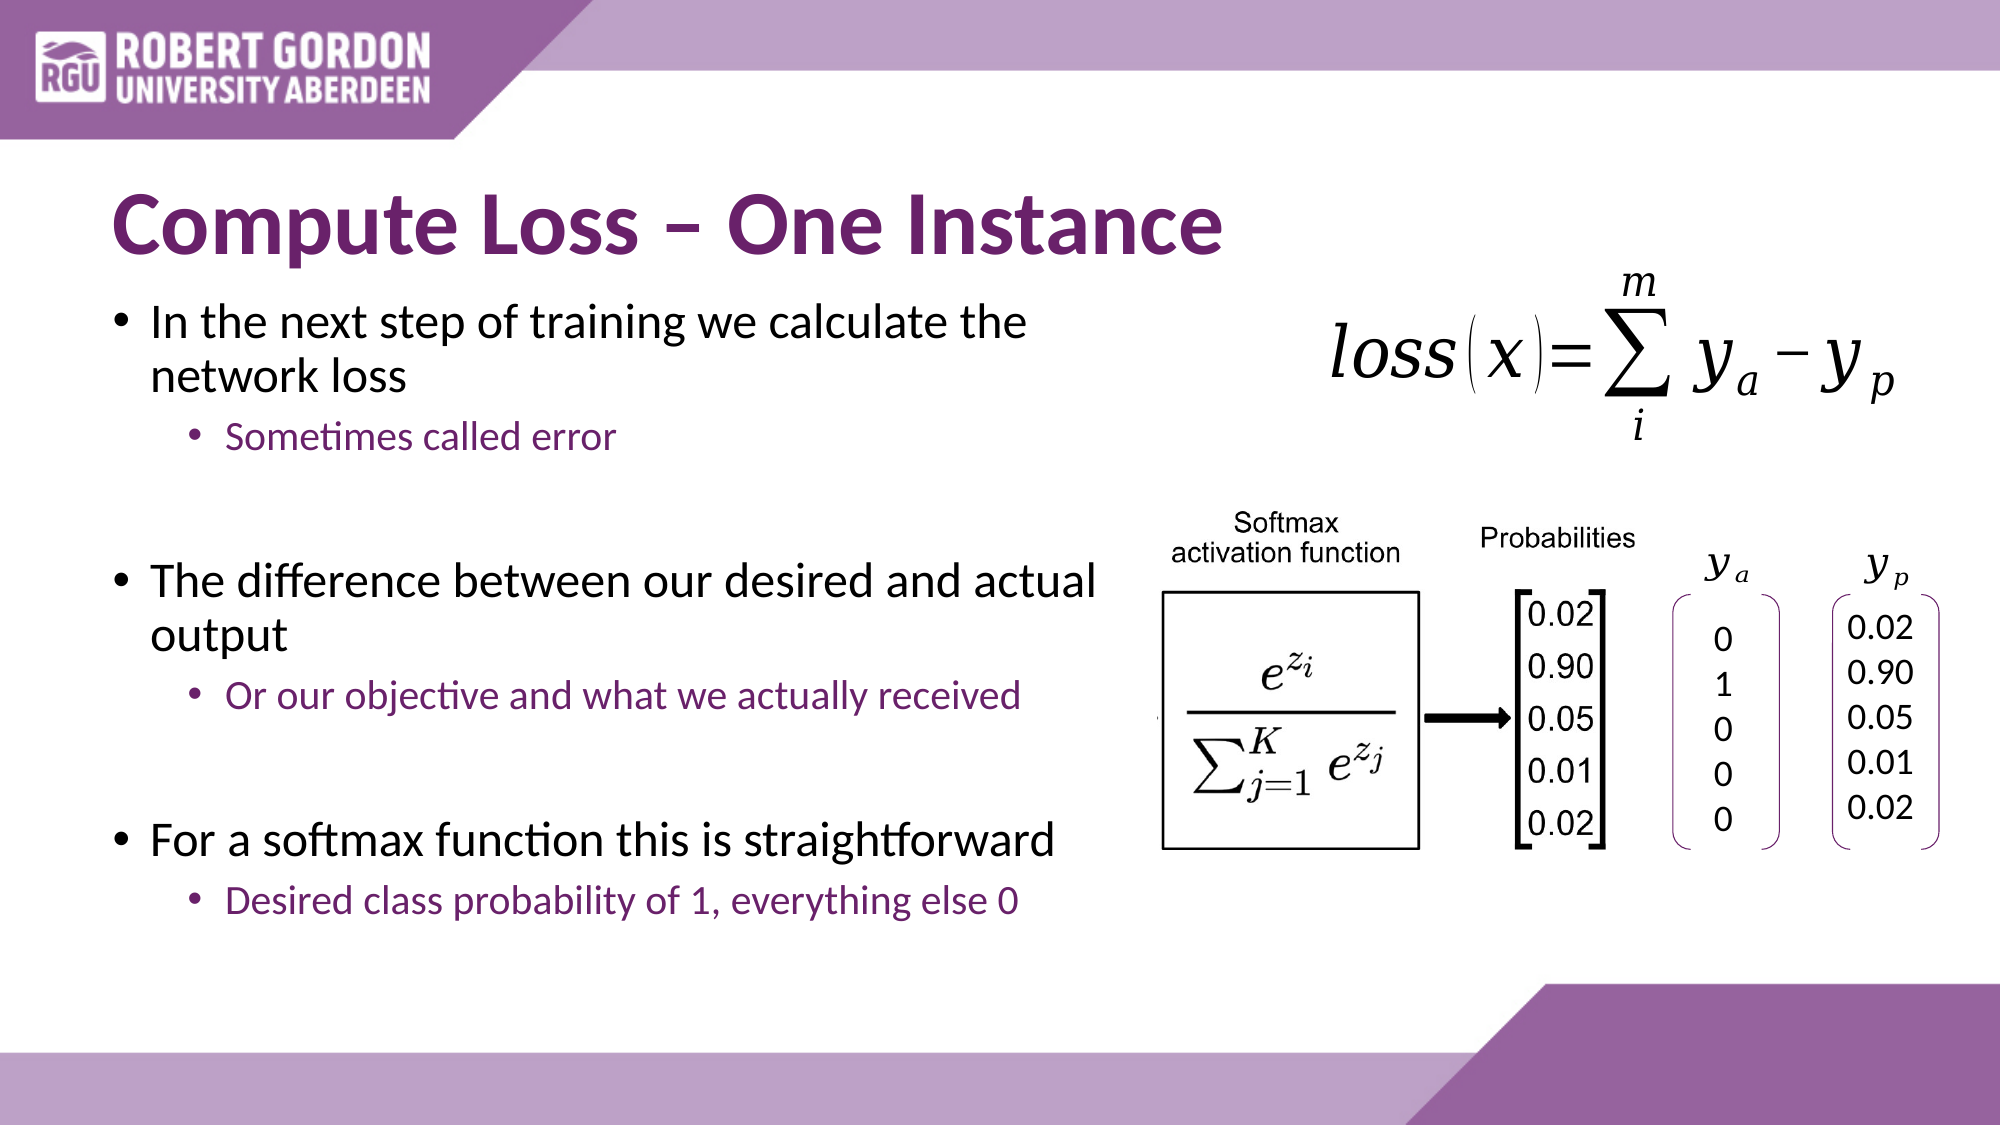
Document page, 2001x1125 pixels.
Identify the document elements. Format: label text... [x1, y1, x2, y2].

text_box 0 1 0 0 0 [1698, 606, 1759, 937]
picture [0, 0, 2000, 1125]
list In the next step of training we calculate the network loss Sometimes called error The difference between our desired and actual output Or our objective and what we actually received For a softmax function this is straightforward Desired class probability of 1, everything else 0 [97, 288, 1207, 954]
text_box [1672, 593, 1780, 850]
title Compute Loss – One Instance [97, 168, 1823, 293]
text_box 0.02 0.90 0.05 0.01 0.02 [1832, 594, 1939, 925]
